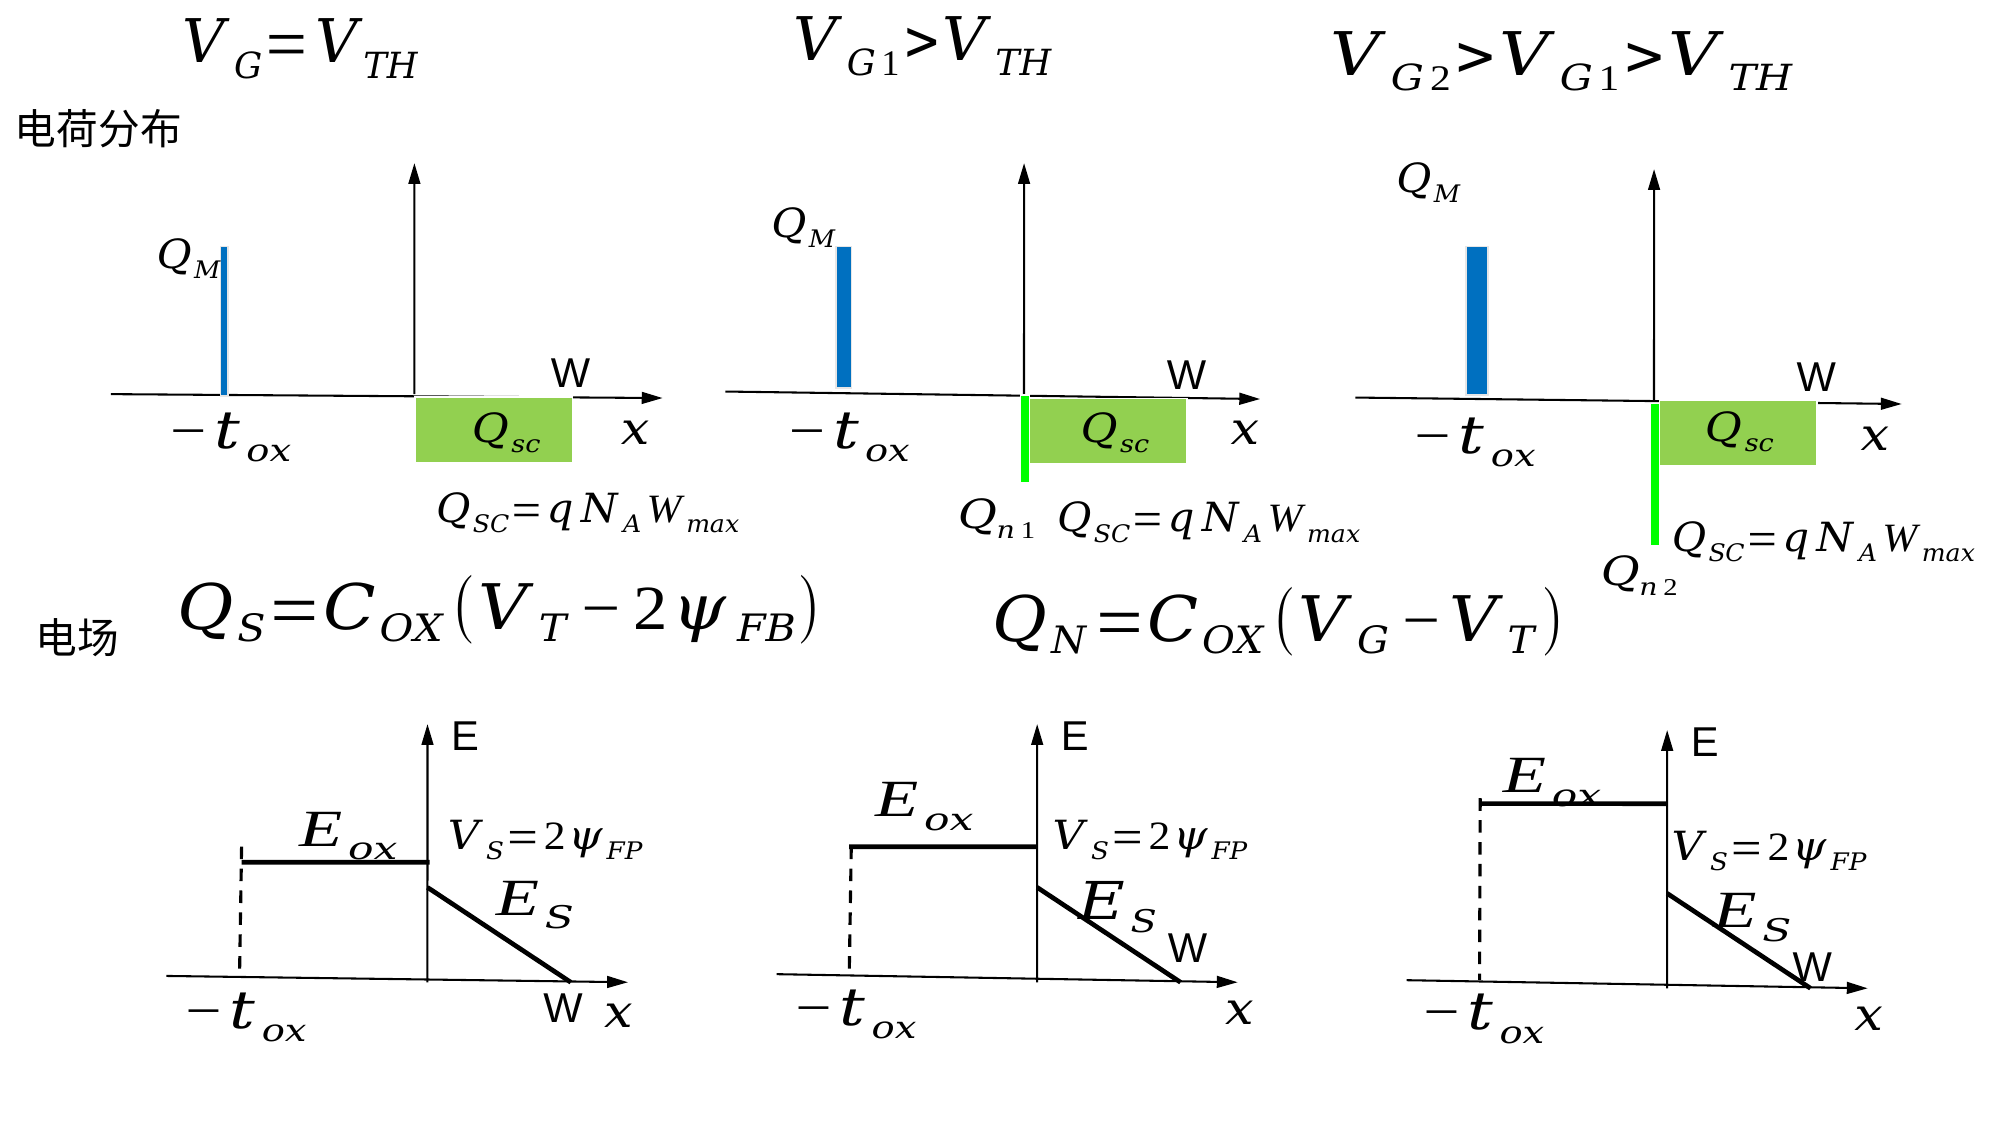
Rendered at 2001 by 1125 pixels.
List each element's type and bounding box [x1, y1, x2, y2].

text_box [0, 95, 1977, 1050]
